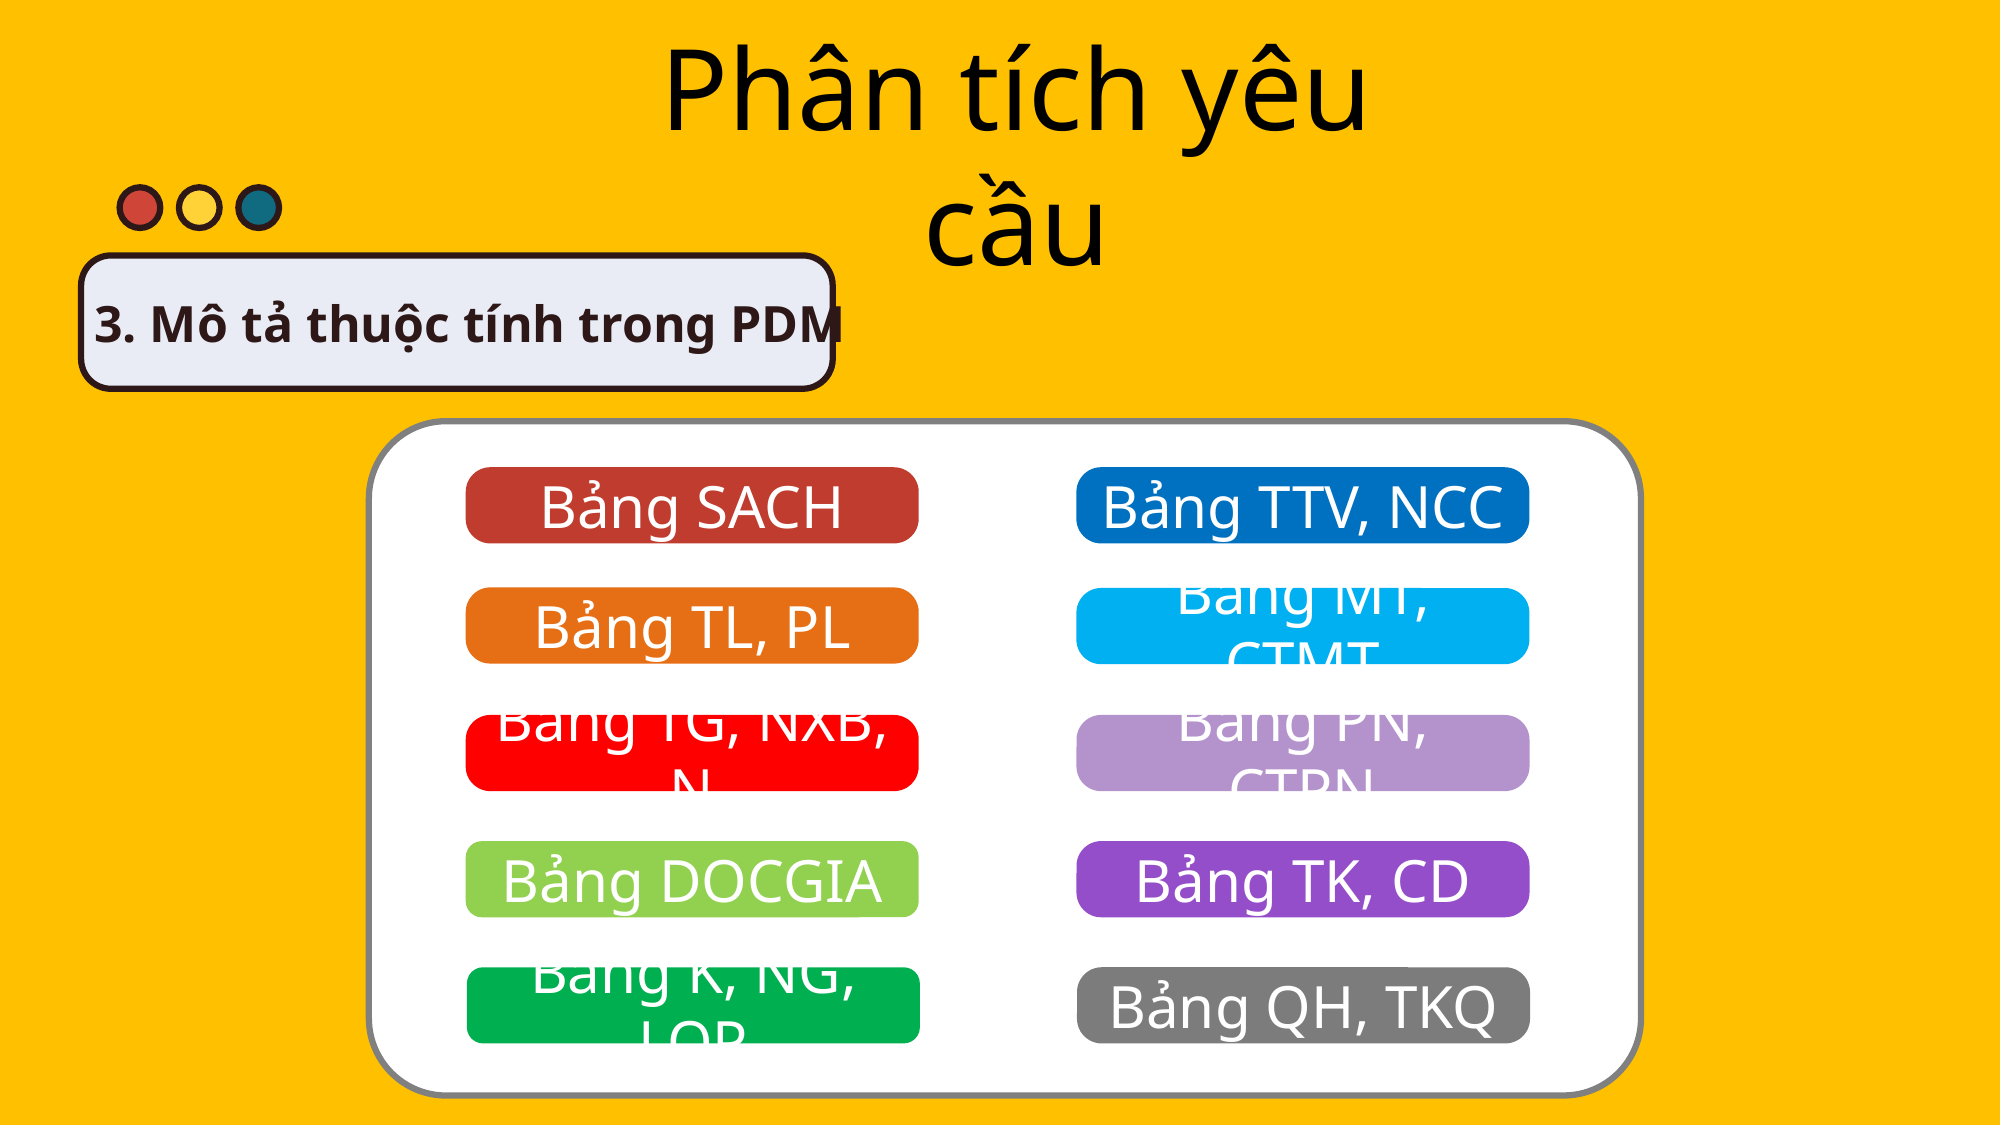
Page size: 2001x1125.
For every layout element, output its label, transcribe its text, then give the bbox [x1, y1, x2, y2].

text_box Bảng TK, CD [1075, 840, 1531, 919]
text_box Bảng DOCGIA [464, 840, 920, 919]
text_box Bảng PN, CTPN [1075, 713, 1531, 793]
text_box 3. Mô tả thuộc tính trong PDM [79, 284, 1021, 420]
text_box Bảng QH, TKQ [1075, 966, 1532, 1045]
text_box [367, 420, 1643, 1097]
text_box Bảng TTV, NCC [1075, 466, 1531, 545]
text_box Phân tích yêu cầu [602, 74, 1431, 232]
text_box [80, 254, 834, 284]
text_box Bảng MT, CTMT [1075, 586, 1531, 666]
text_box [119, 187, 279, 228]
text_box Bảng TG, NXB, N [464, 713, 920, 793]
text_box Bảng SACH [464, 466, 920, 545]
text_box Bảng K, NG, LOP [465, 966, 921, 1045]
text_box Bảng TL, PL [464, 586, 920, 665]
